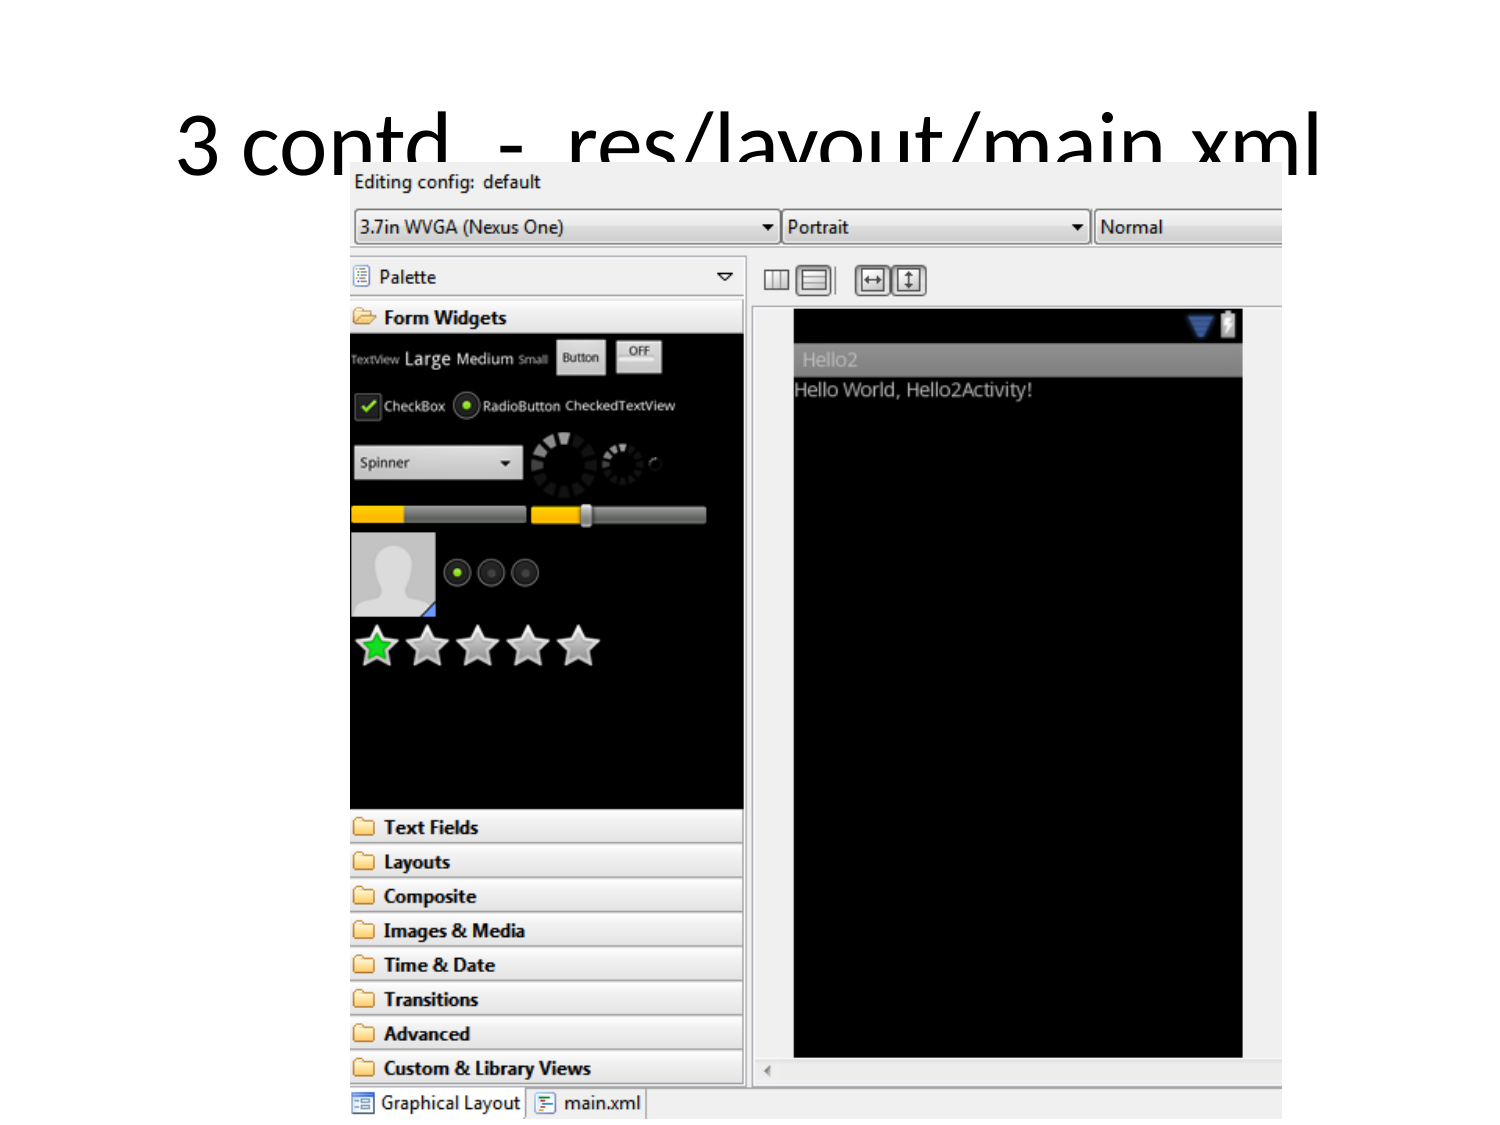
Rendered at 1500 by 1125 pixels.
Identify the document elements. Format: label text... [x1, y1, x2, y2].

picture [349, 162, 1282, 1120]
title 3 contd. - res/layout/main.xml [74, 44, 1426, 233]
